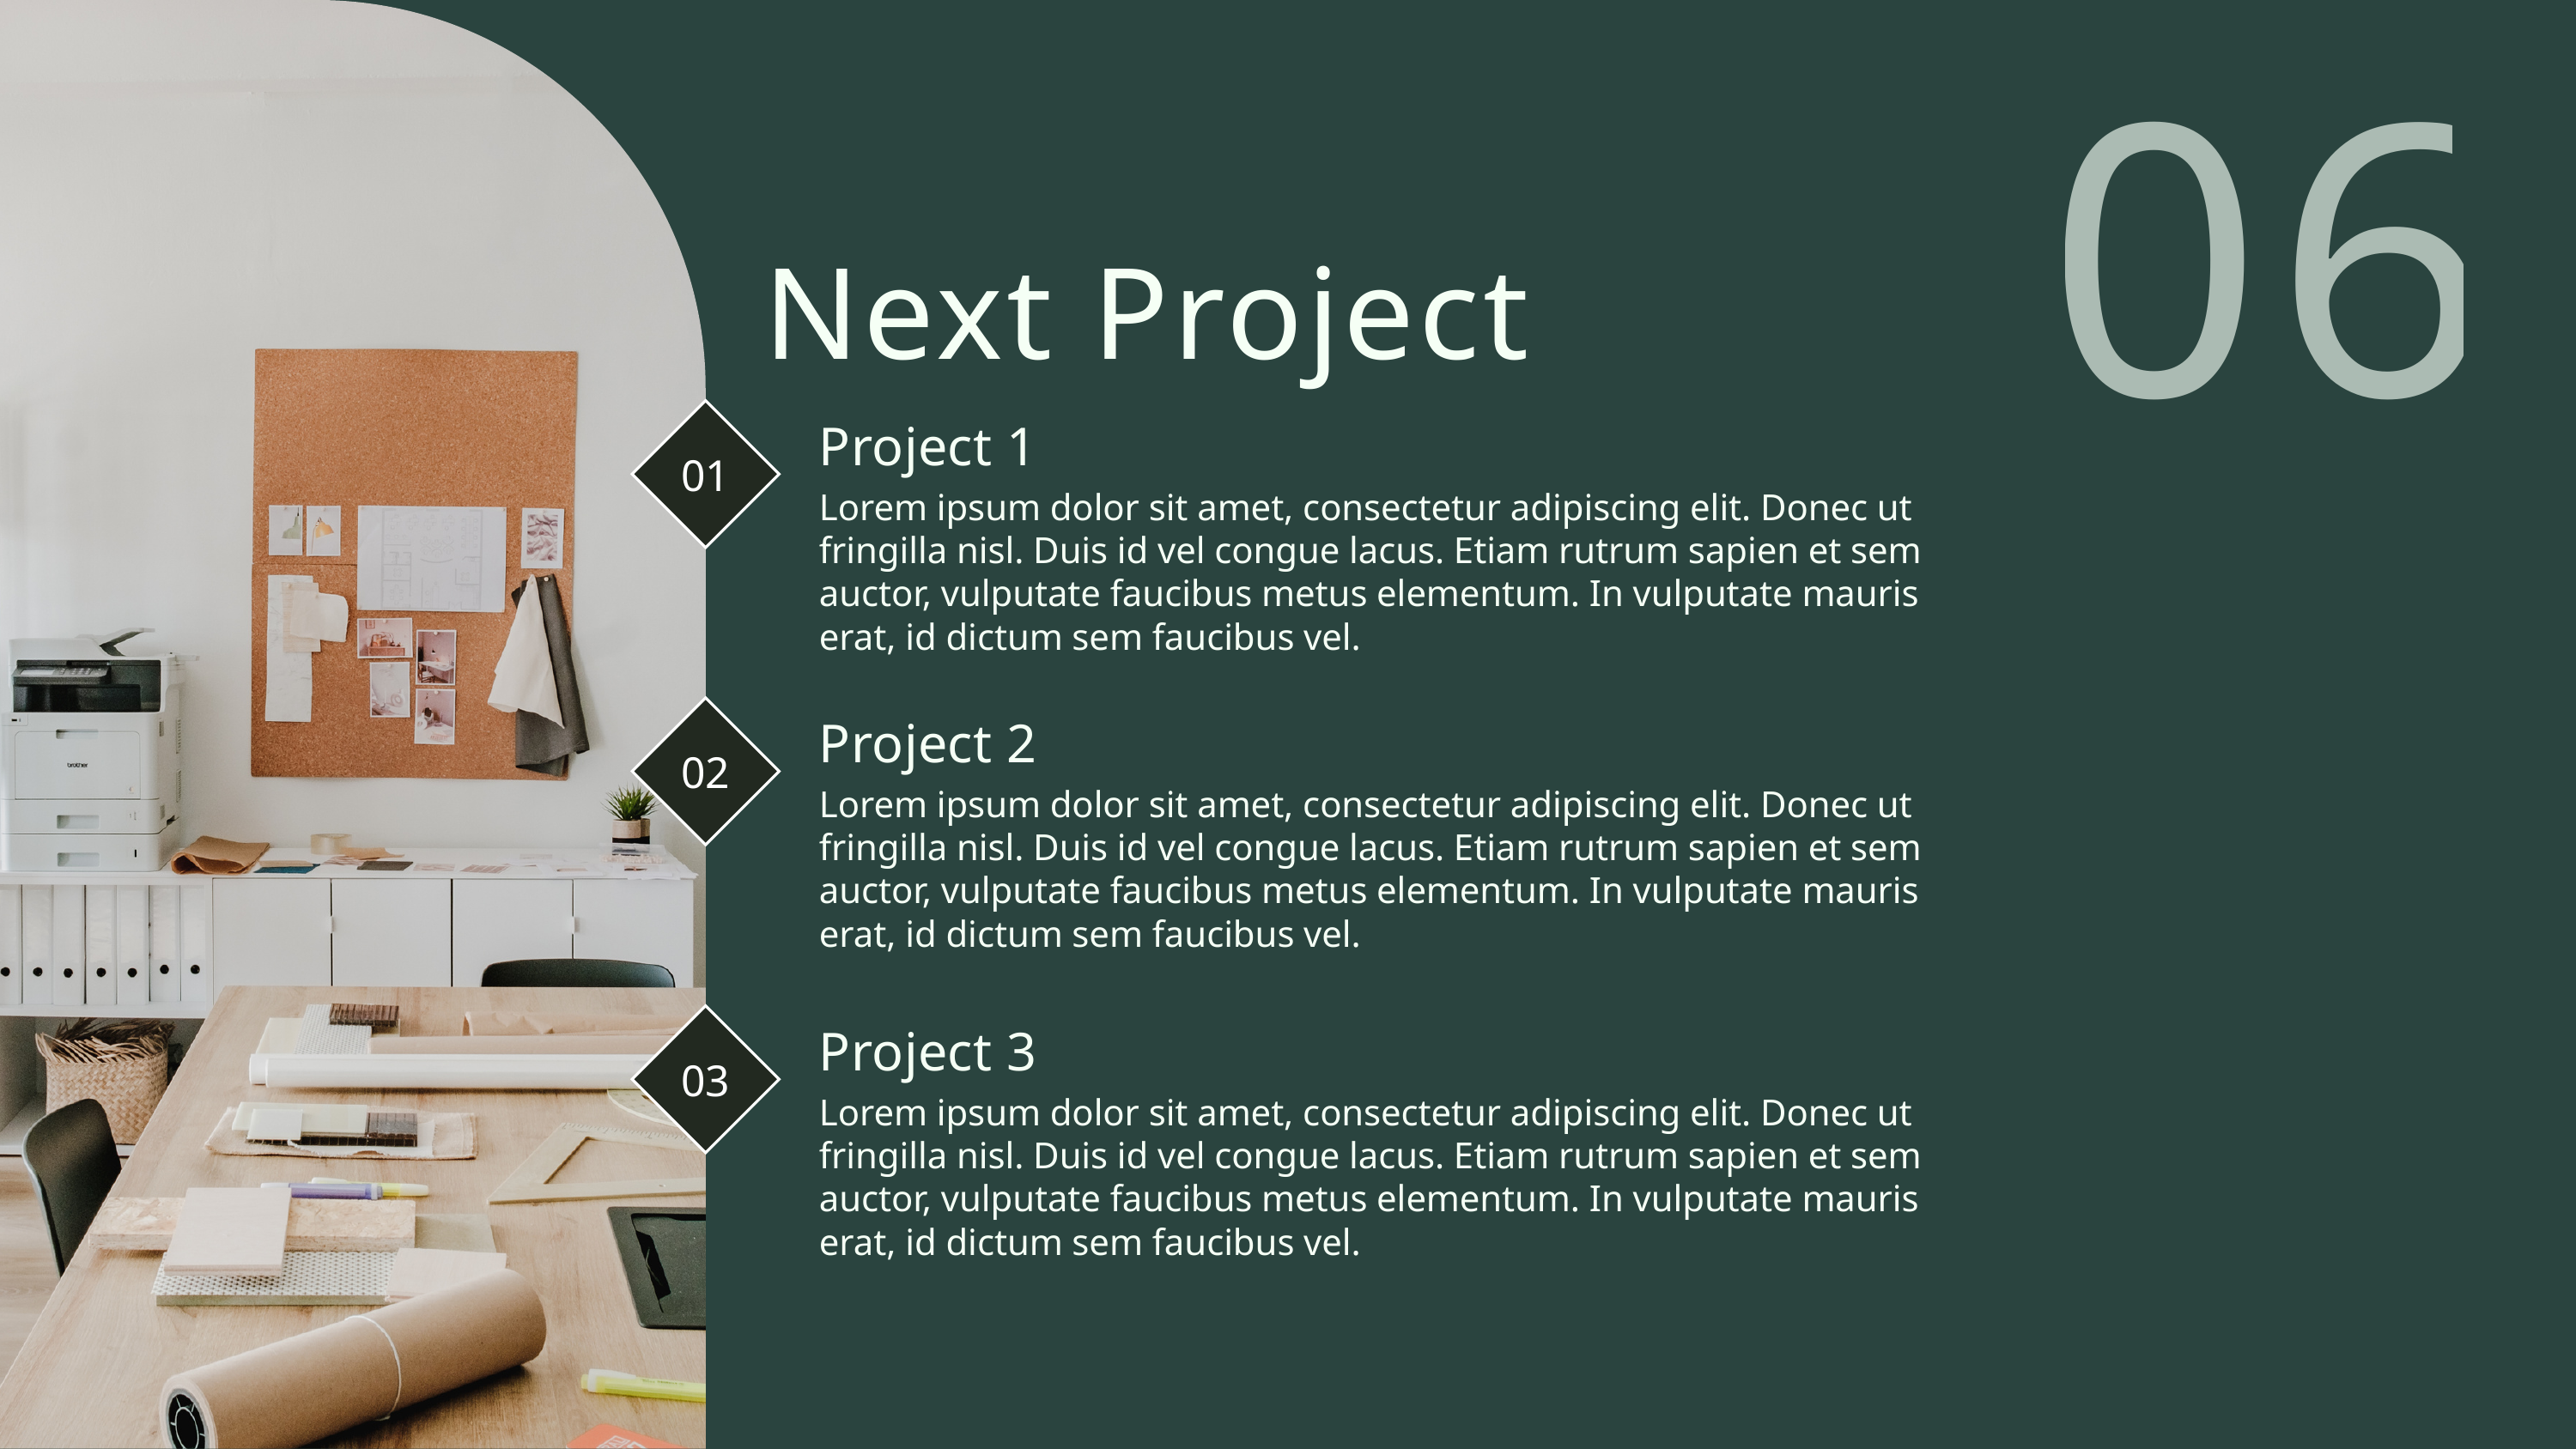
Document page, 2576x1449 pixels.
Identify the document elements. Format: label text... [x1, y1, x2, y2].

text_box Project 1 [819, 402, 1263, 476]
text_box 06 [1963, 0, 2576, 472]
text_box Project 3 [819, 1007, 1263, 1082]
text_box Lorem ipsum dolor sit amet, consectetur adipiscing elit. Donec ut fringilla nisl. Duis id vel congue lacus. Etiam rutrum sapien et sem auctor, vulputate faucibus metus elementum. In vulputate mauris erat, id dictum sem faucibus vel. [819, 781, 1993, 955]
text_box Next Project [763, 207, 1963, 385]
text_box Project 2 [819, 700, 1263, 773]
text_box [631, 400, 780, 549]
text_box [631, 697, 780, 846]
text_box Lorem ipsum dolor sit amet, consectetur adipiscing elit. Donec ut fringilla nisl. Duis id vel congue lacus. Etiam rutrum sapien et sem auctor, vulputate faucibus metus elementum. In vulputate mauris erat, id dictum sem faucibus vel. [819, 1089, 1993, 1263]
text_box Lorem ipsum dolor sit amet, consectetur adipiscing elit. Donec ut fringilla nisl. Duis id vel congue lacus. Etiam rutrum sapien et sem auctor, vulputate faucibus metus elementum. In vulputate mauris erat, id dictum sem faucibus vel. [819, 484, 1993, 658]
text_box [631, 1005, 780, 1154]
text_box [0, 0, 706, 1449]
